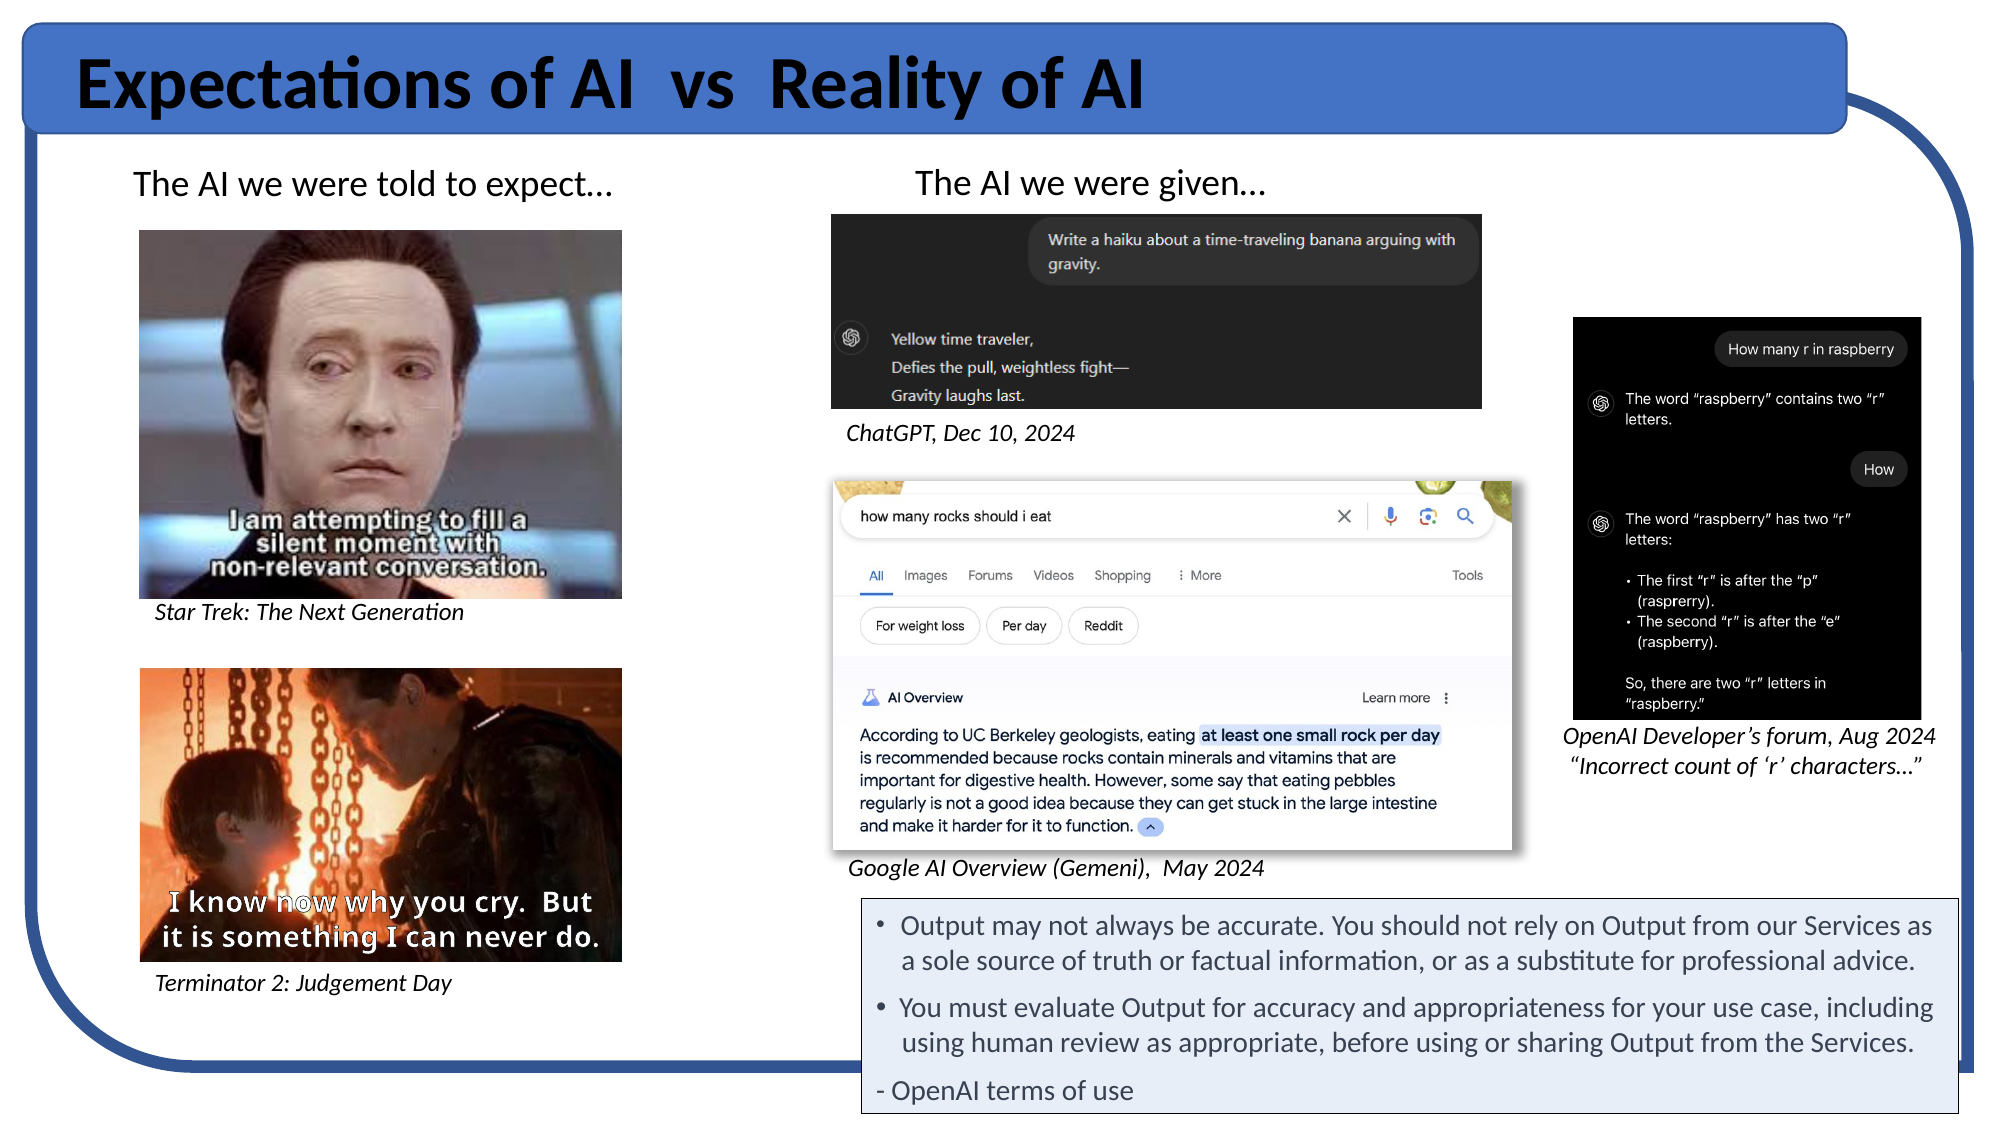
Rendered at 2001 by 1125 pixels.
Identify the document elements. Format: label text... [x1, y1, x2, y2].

picture [831, 214, 1482, 409]
picture [139, 667, 623, 962]
picture [833, 481, 1512, 850]
text_box The AI we were told to expect… [118, 151, 644, 212]
picture [139, 230, 623, 599]
picture [1573, 317, 1922, 720]
text_box [29, 97, 1969, 1068]
text_box Terminator 2: Judgement Day [139, 962, 622, 1005]
text_box Star Trek: The Next Generation [139, 599, 622, 633]
text_box Expectations of AI vs Reality of AI [21, 22, 1848, 135]
text_box The AI we were given… [900, 150, 1426, 210]
text_box Output may not always be accurate. You should not rely on Output from our Services as a sole source of truth or factual information, or as a substitute for professional advice. You must evaluate Output for accuracy and appropriateness for your use case, including using human review as appropriate, before using or sharing Output from the Services. - OpenAI terms of use [861, 898, 1959, 1114]
text_box ChatGPT, Dec 10, 2024 [831, 408, 1510, 454]
text_box OpenAI Developer’s forum, Aug 2024 “Incorrect count of ‘r’ characters…” [1548, 712, 1959, 818]
text_box Google AI Overview (Gemeni), May 2024 [833, 850, 1511, 890]
